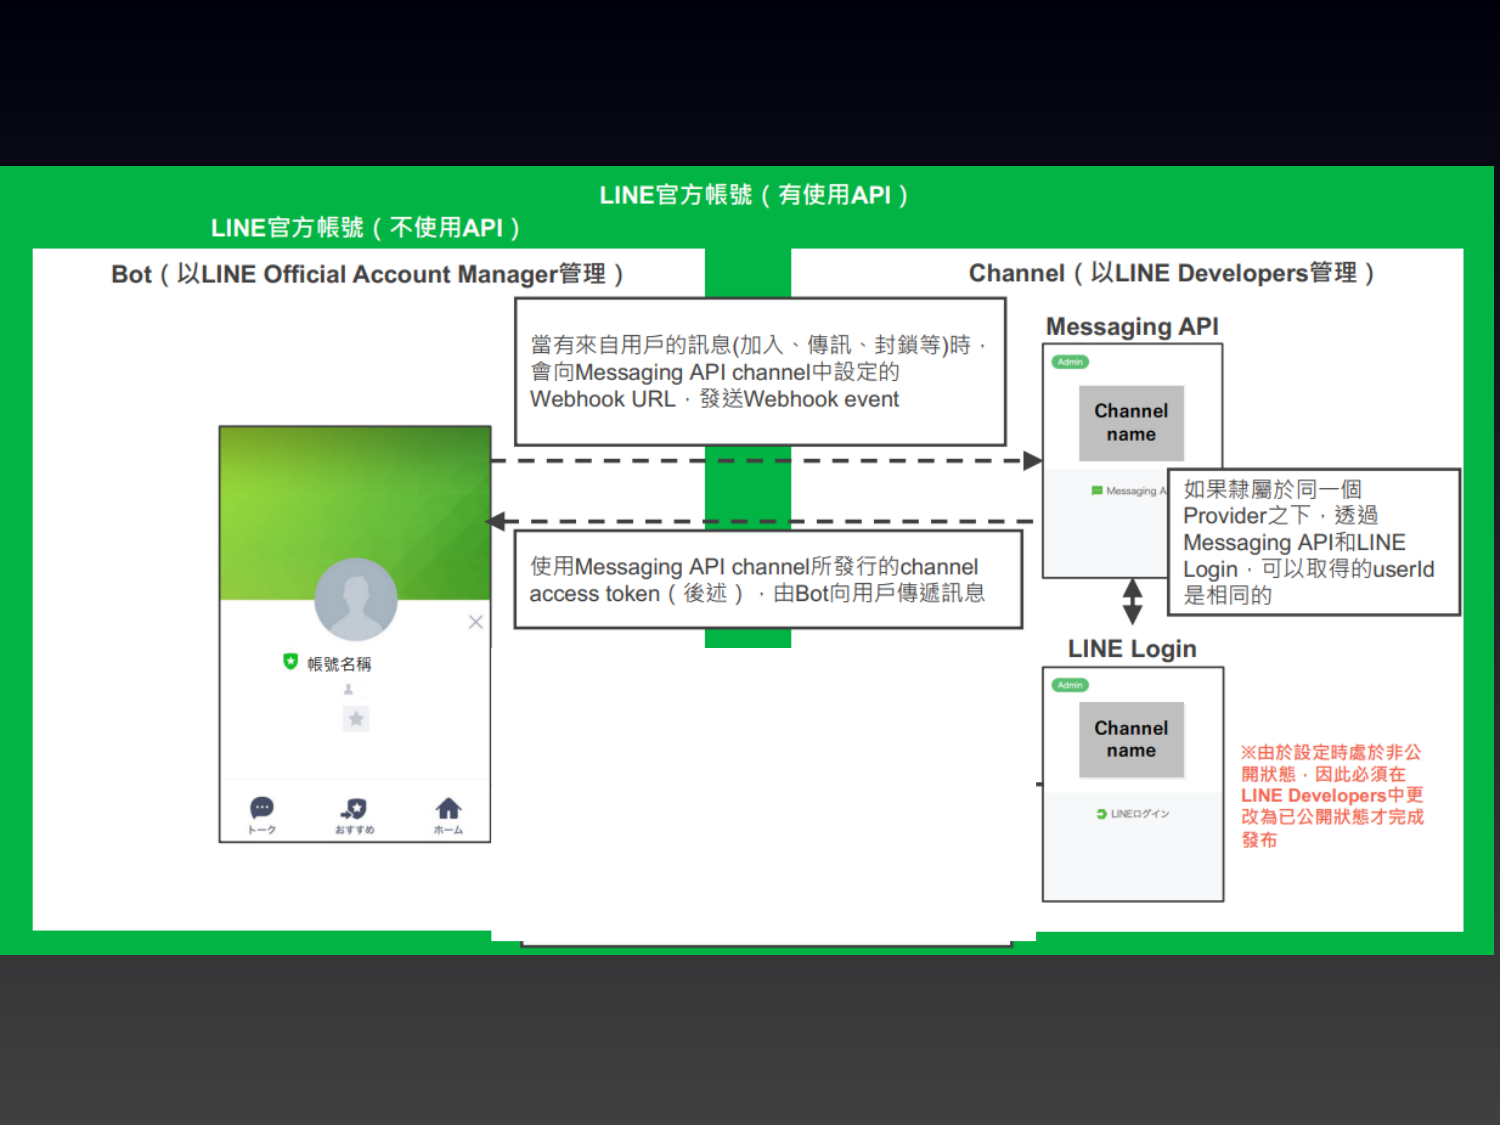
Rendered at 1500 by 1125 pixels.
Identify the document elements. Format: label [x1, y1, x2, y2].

picture [0, 166, 1494, 956]
